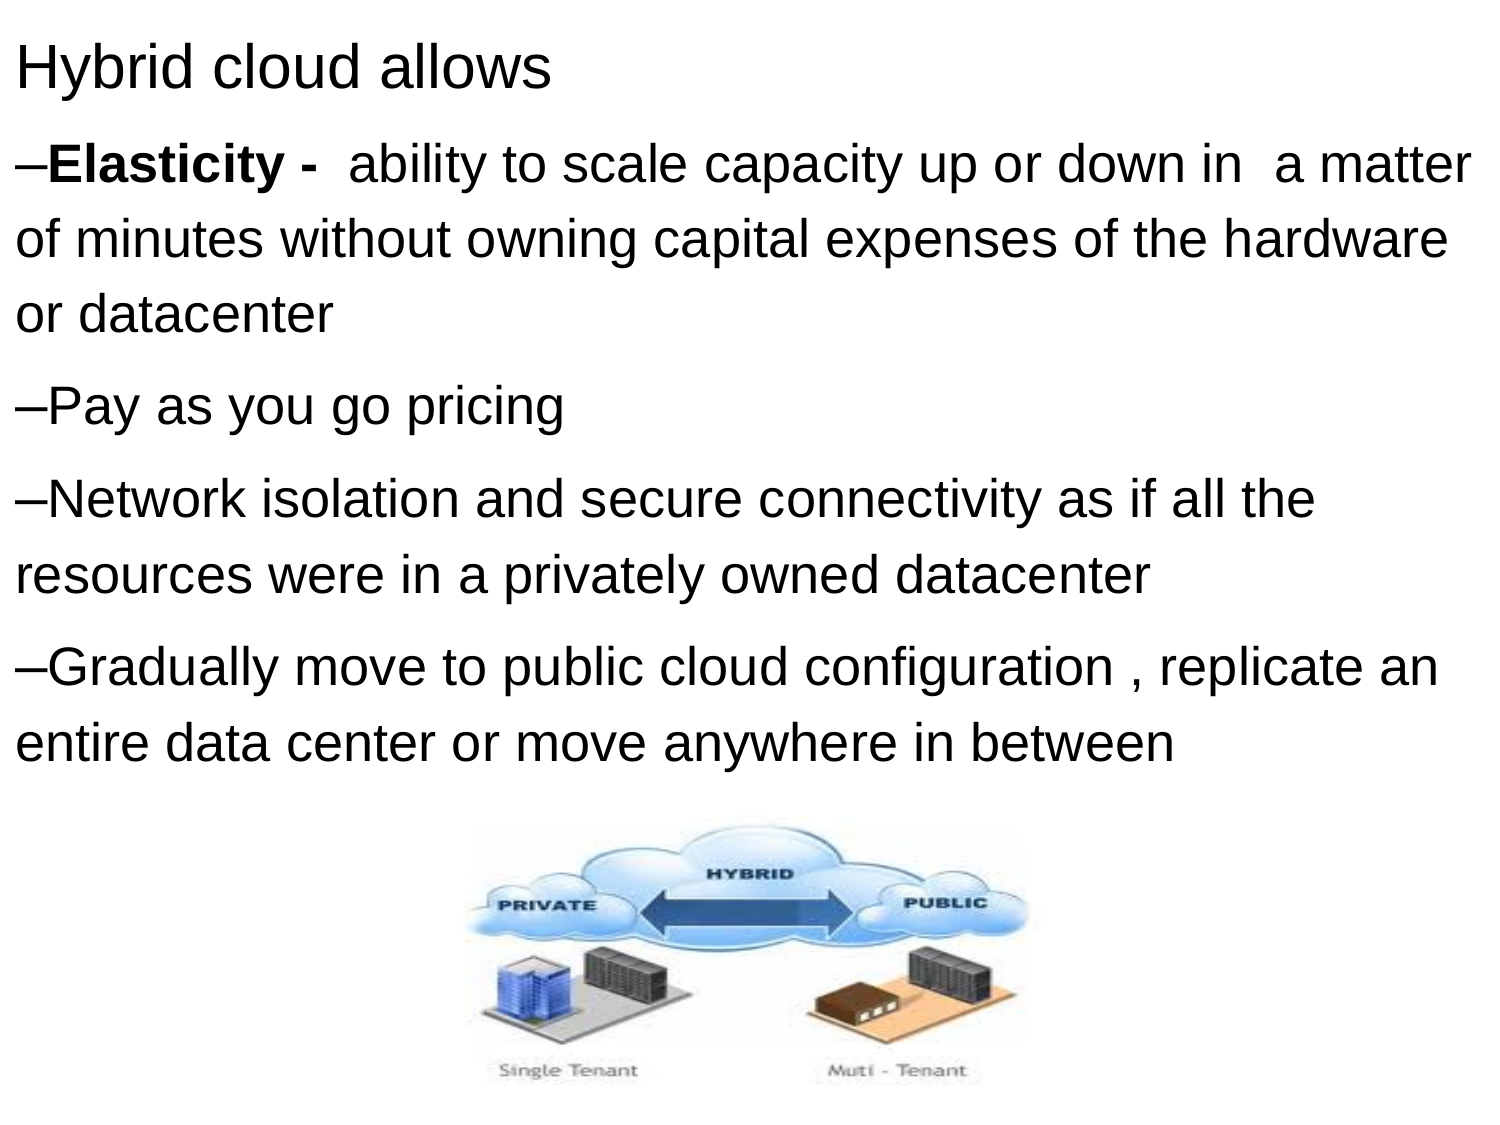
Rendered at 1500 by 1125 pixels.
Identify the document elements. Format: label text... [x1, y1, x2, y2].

list Hybrid cloud allows –Elasticity - ability to scale capacity up or down in a matter of minutes without owning capital expenses of the hardware or datacenter –Pay as you go pricing –Network isolation and secure connectivity as if all the resources were in a privately owned datacenter –Gradually move to public cloud configuration , replicate an entire data center or move anywhere in between [0, 90, 1500, 1112]
text_box [0, 0, 1500, 90]
picture [380, 787, 1120, 1112]
